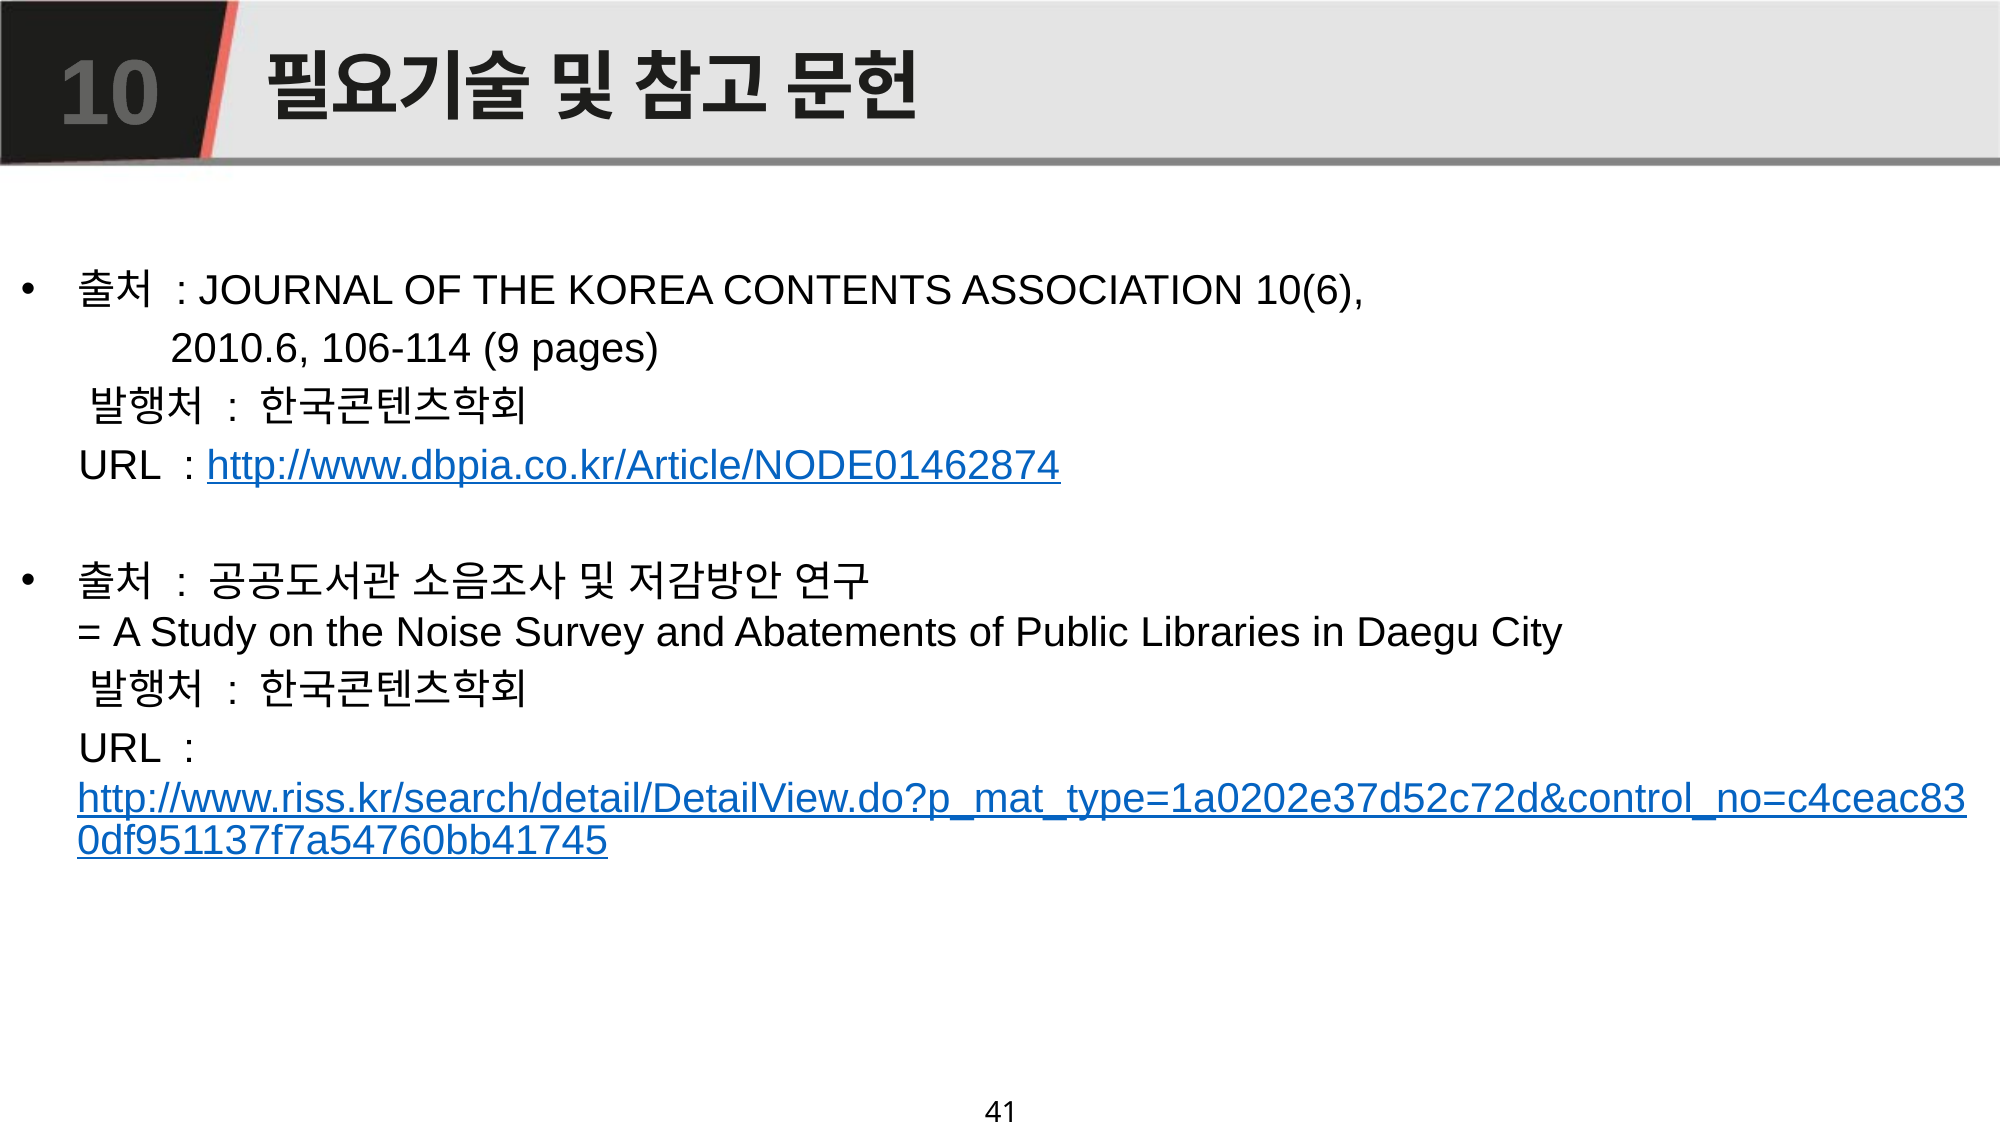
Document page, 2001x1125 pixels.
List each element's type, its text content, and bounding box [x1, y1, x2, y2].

title 필요기술 및 참고 문헌 [249, 5, 1975, 174]
slide_number 41 [776, 1083, 1227, 1125]
text_box 출처 : JOURNAL OF THE KOREA CONTENTS ASSOCIATION 10(6), 2010.6, 106-114 (9 pages) 발행처 : 한국콘텐츠학회 URL : http://www.dbpia.co.kr/Article/NODE01462874 출처 : 공공도서관 소음조사 및 저감방안 연구 = A Study on the Noise Survey and Abatements of Public Libraries in Daegu City 발행처 : 한국콘텐츠학회 URL : http://www.riss.kr/search/detail/DetailView.do?p_mat_type=1a0202e37d52c72d&control_no=c4ceac830df951137f7a54760bb41745 [6, 255, 1998, 1125]
picture [0, 0, 2000, 1124]
text_box 10 [43, 24, 176, 150]
